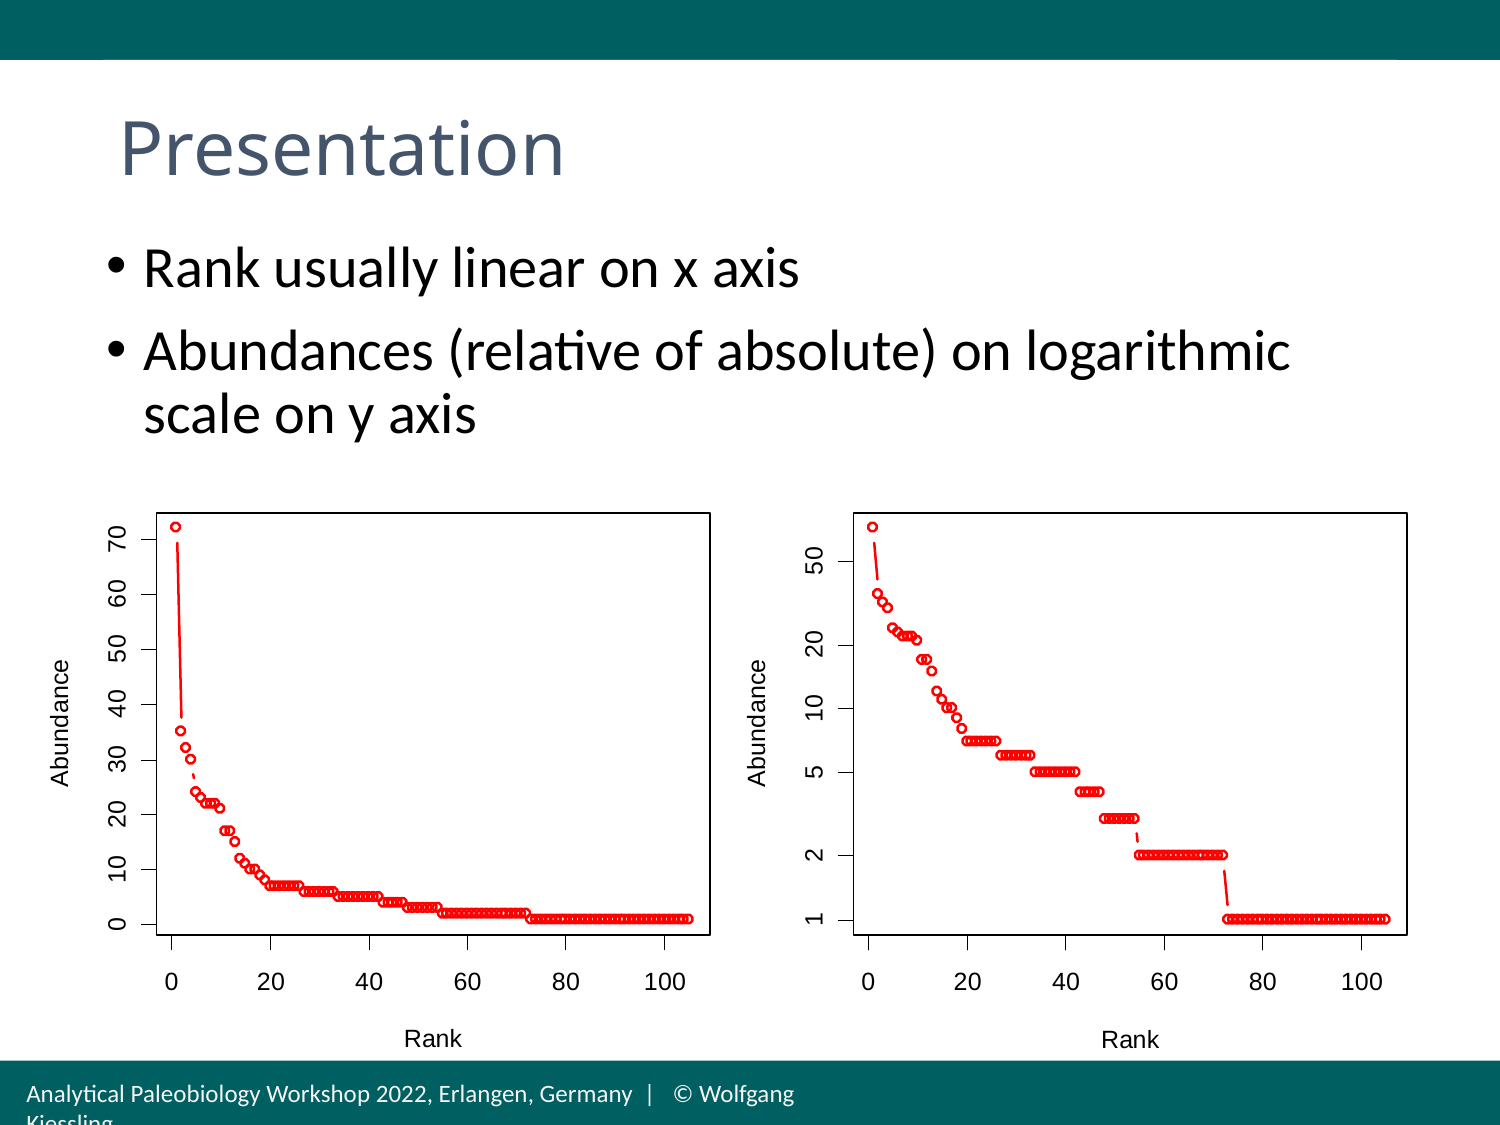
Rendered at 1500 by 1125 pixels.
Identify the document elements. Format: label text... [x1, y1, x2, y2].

title Presentation [103, 59, 1397, 243]
picture [41, 455, 1436, 1050]
list Rank usually linear on x axis Abundances (relative of absolute) on logarithmic scale on y axis [91, 229, 1386, 455]
